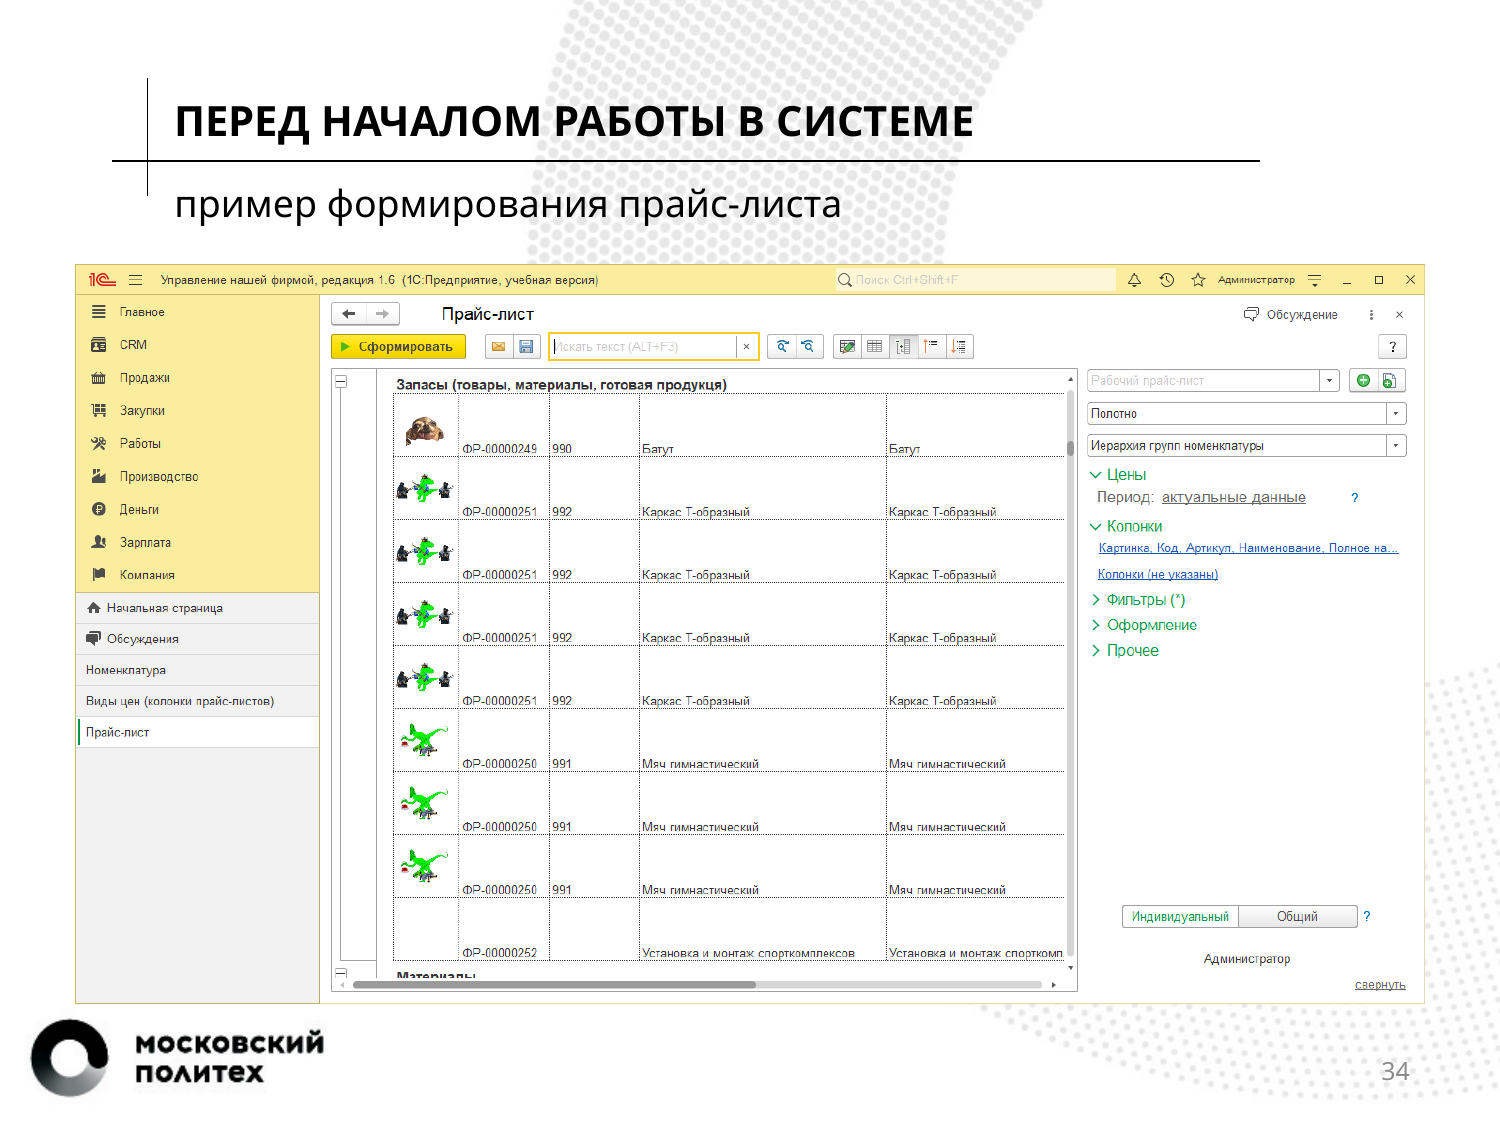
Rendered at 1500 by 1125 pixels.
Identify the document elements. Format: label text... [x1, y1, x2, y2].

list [74, 264, 1426, 1004]
title пример формирования прайс-листа [159, 161, 1427, 244]
slide_number 34 [1074, 1042, 1425, 1103]
text_box ПЕРЕД НАЧАЛОМ РАБОТЫ В СИСТЕМЕ [159, 78, 1427, 161]
picture [0, 0, 1500, 1125]
